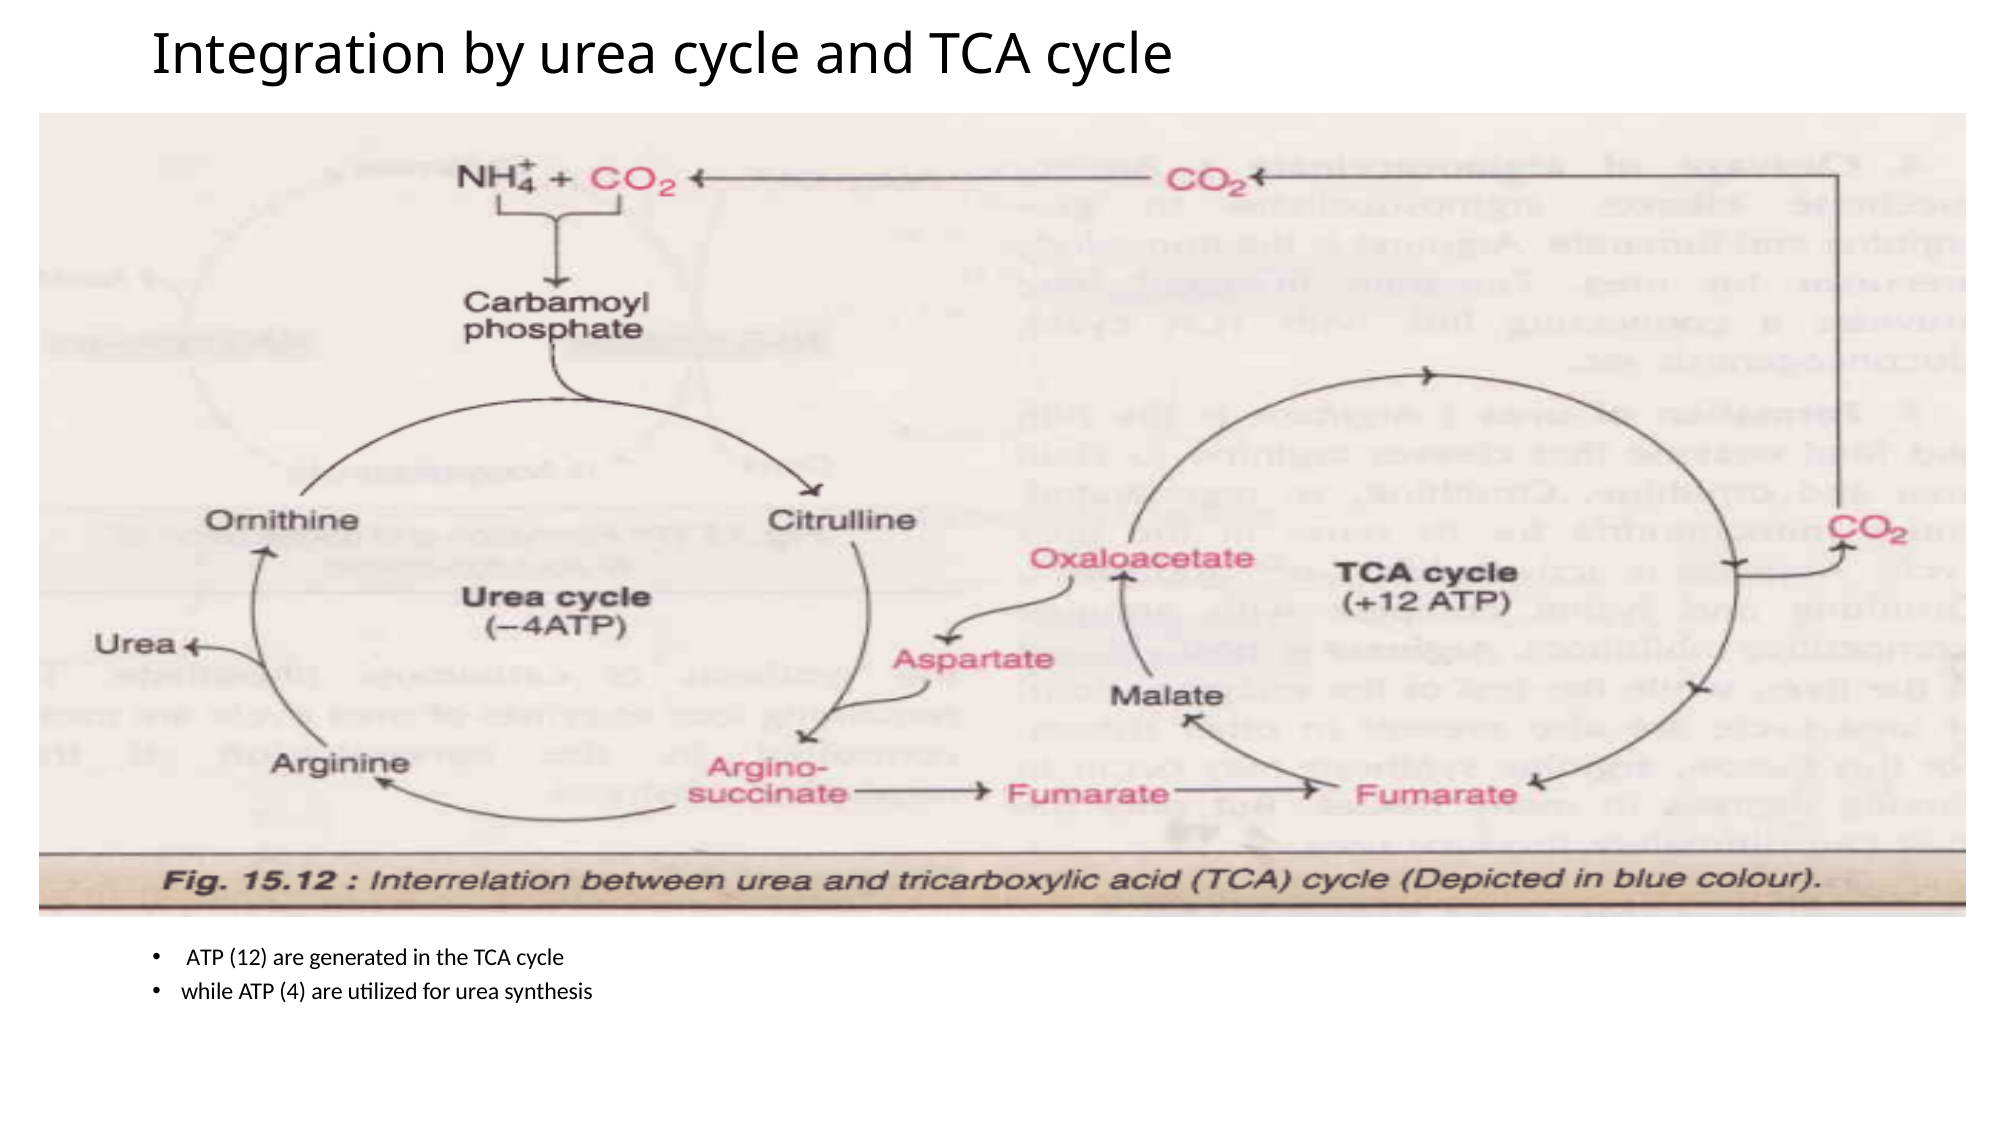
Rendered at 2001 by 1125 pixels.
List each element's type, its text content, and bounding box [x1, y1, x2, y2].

picture [39, 113, 1966, 917]
title Integration by urea cycle and TCA cycle [137, 17, 1863, 93]
list ATP (12) are generated in the TCA cycle while ATP (4) are utilized for urea synthesis [137, 937, 1863, 1014]
